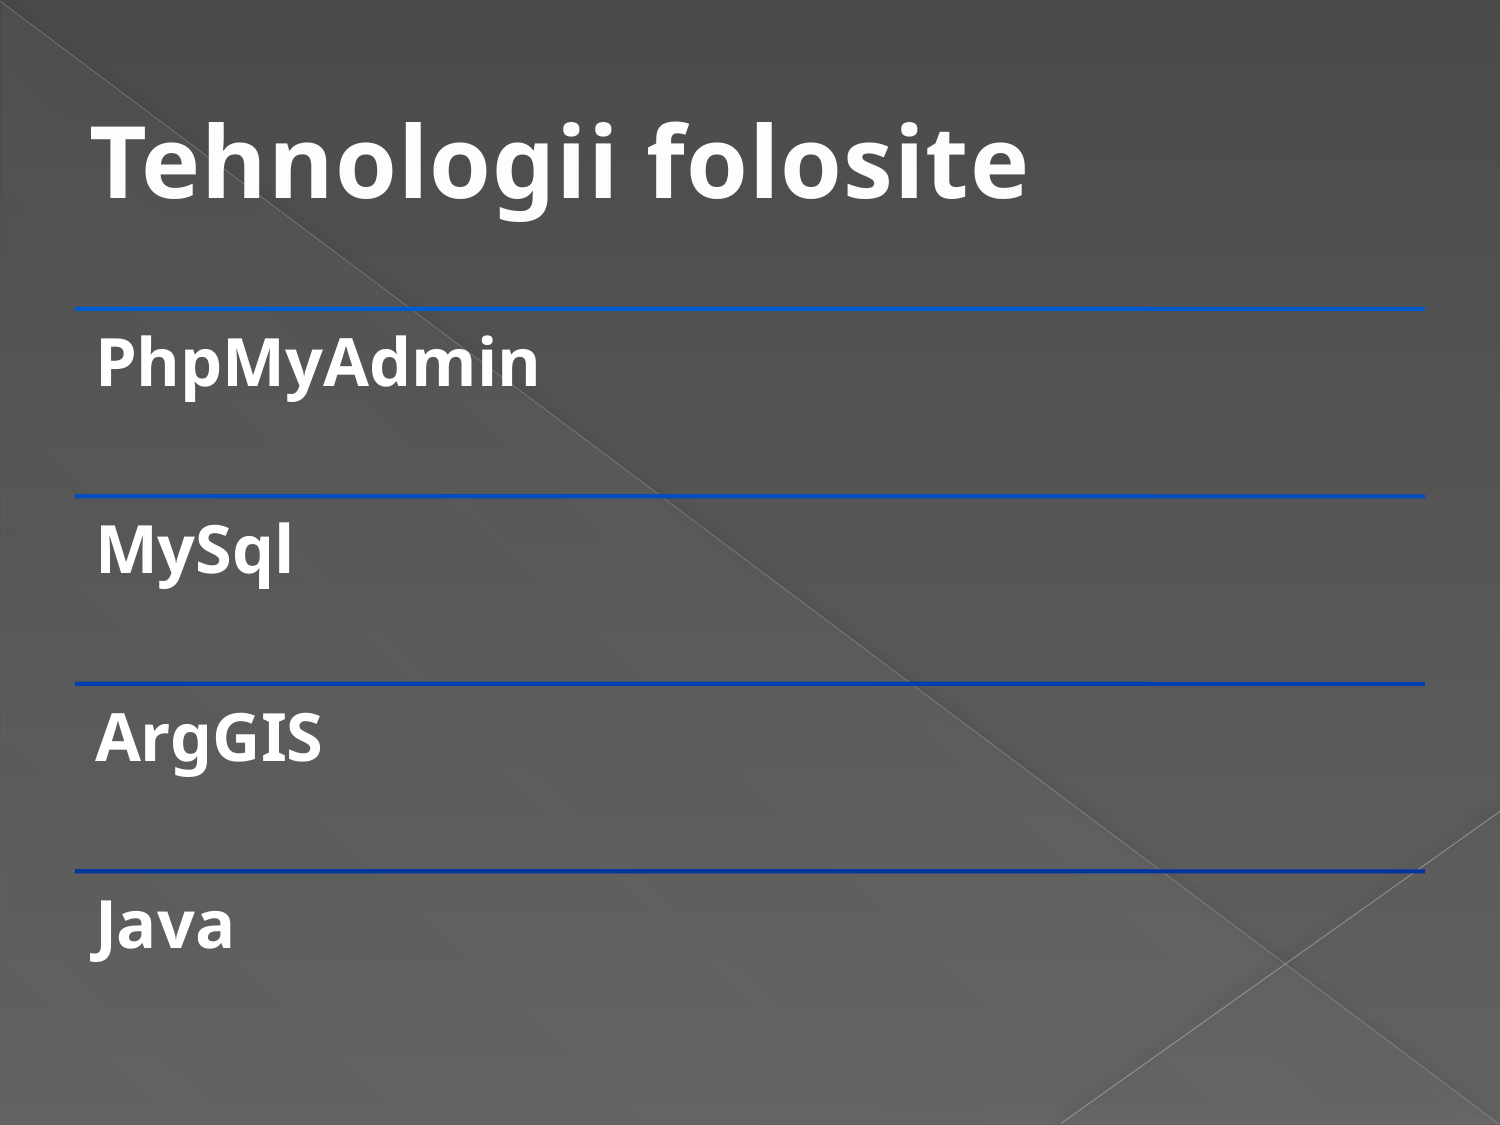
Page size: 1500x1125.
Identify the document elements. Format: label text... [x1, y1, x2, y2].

title Tehnologii folosite [75, 43, 1425, 274]
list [74, 308, 1426, 1060]
